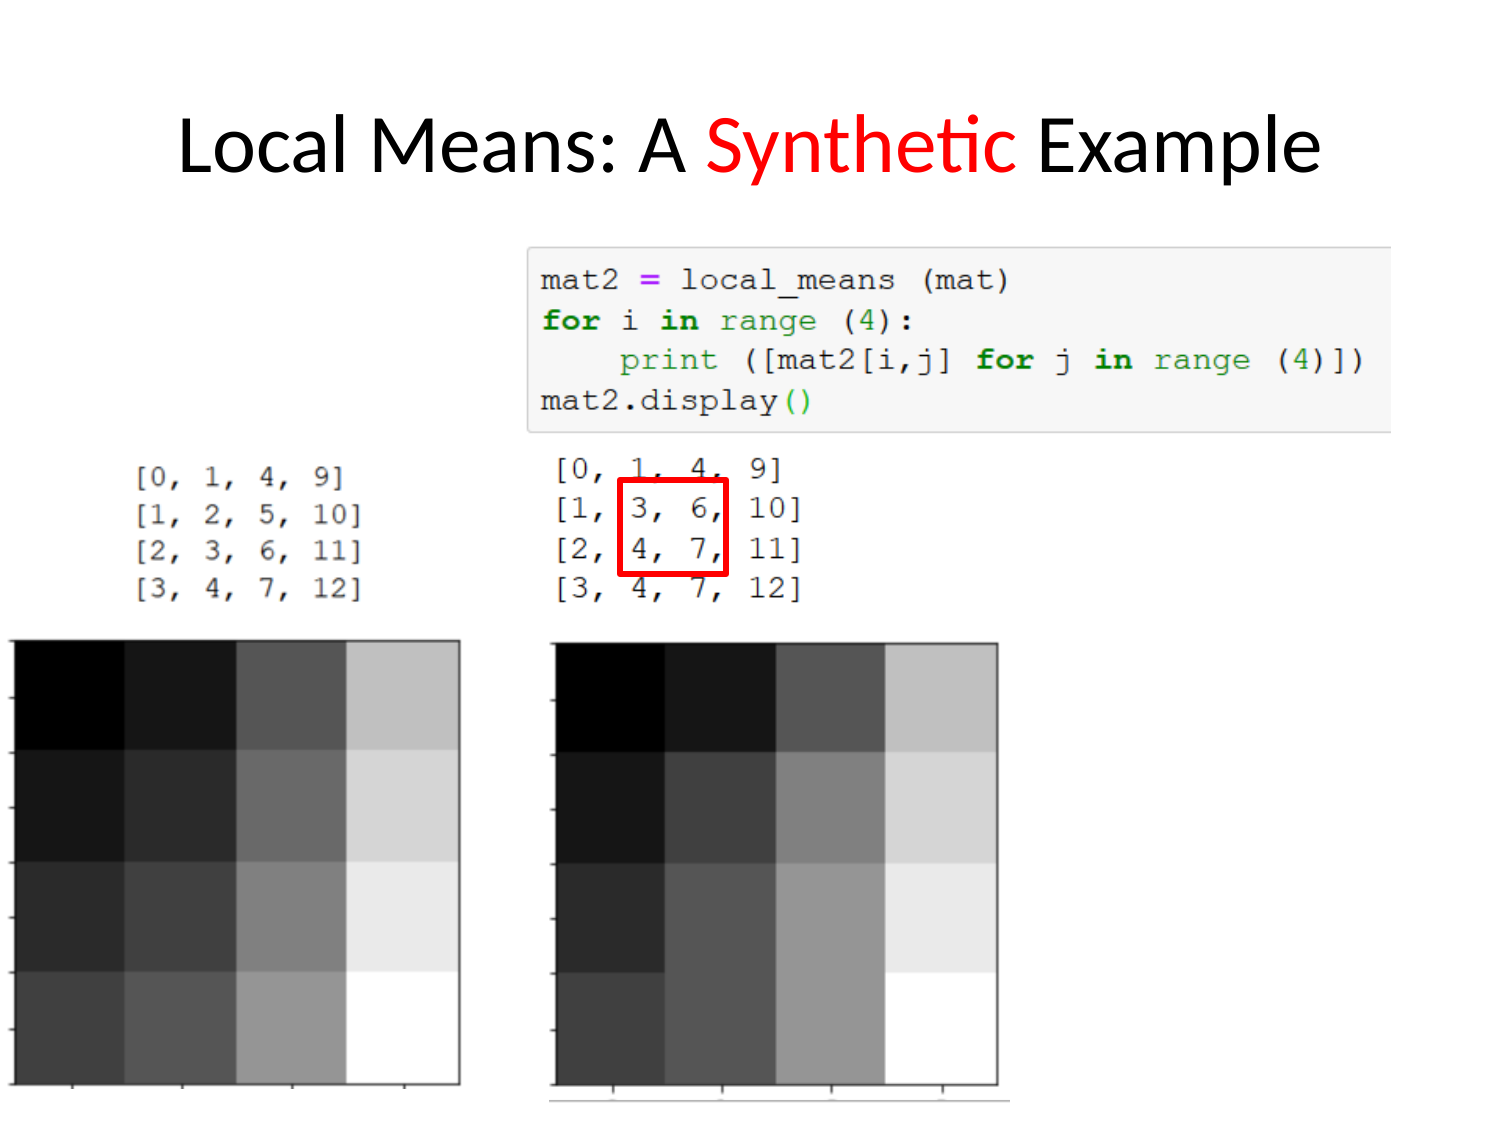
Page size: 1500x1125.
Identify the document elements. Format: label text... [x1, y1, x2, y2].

picture [5, 632, 464, 1089]
picture [125, 455, 375, 619]
picture [513, 236, 1391, 1104]
title Local Means: A Synthetic Example [75, 45, 1425, 233]
